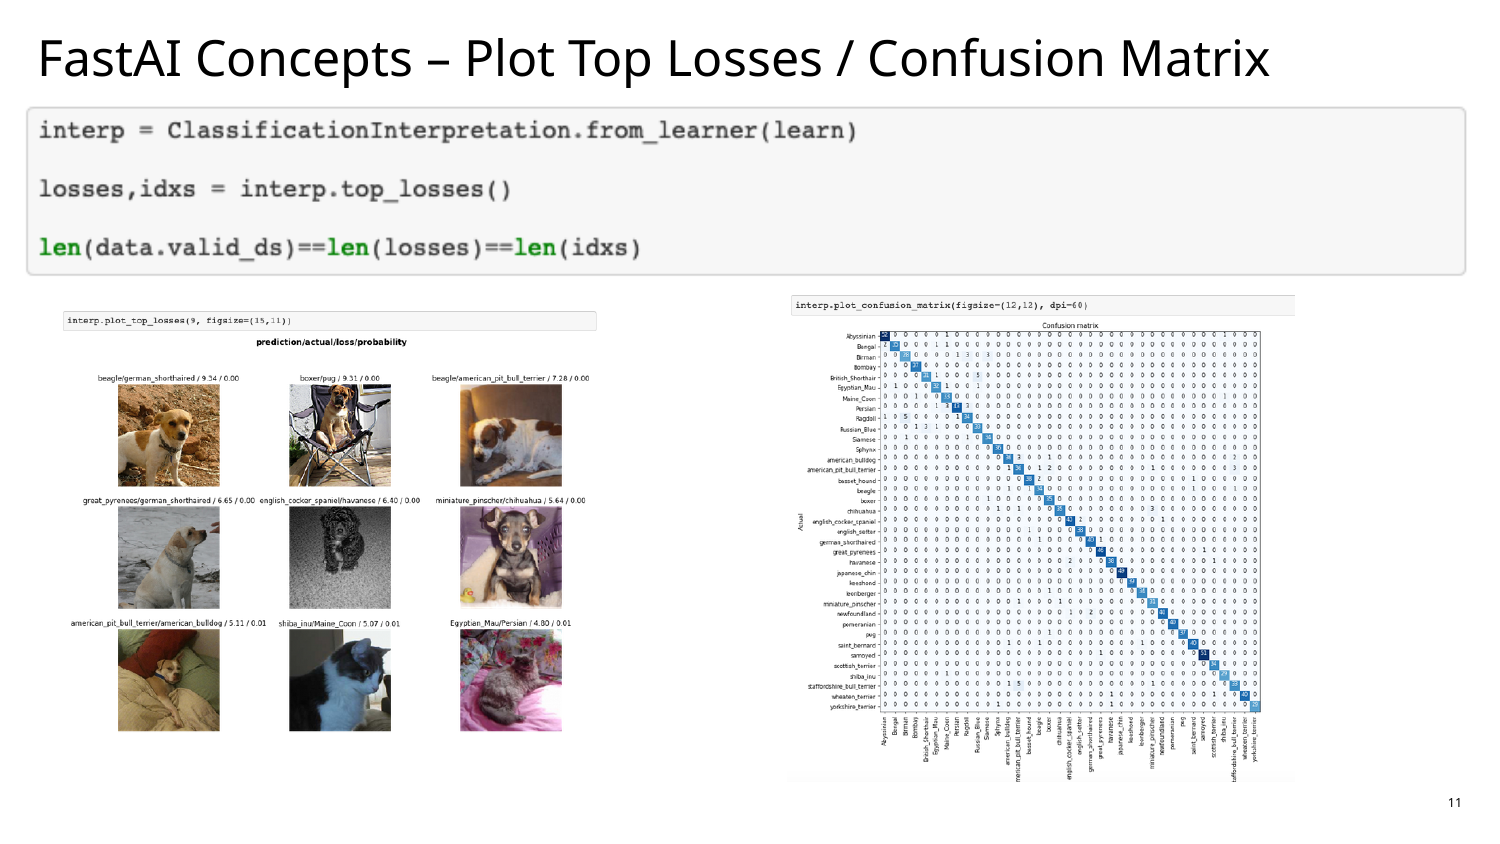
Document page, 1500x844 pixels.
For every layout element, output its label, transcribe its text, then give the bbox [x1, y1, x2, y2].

slide_number 11 [1125, 791, 1463, 815]
picture [787, 292, 1295, 783]
title FastAI Concepts – Plot Top Losses / Confusion Matrix [37, 33, 1347, 101]
picture [60, 307, 601, 748]
picture [18, 102, 1482, 283]
